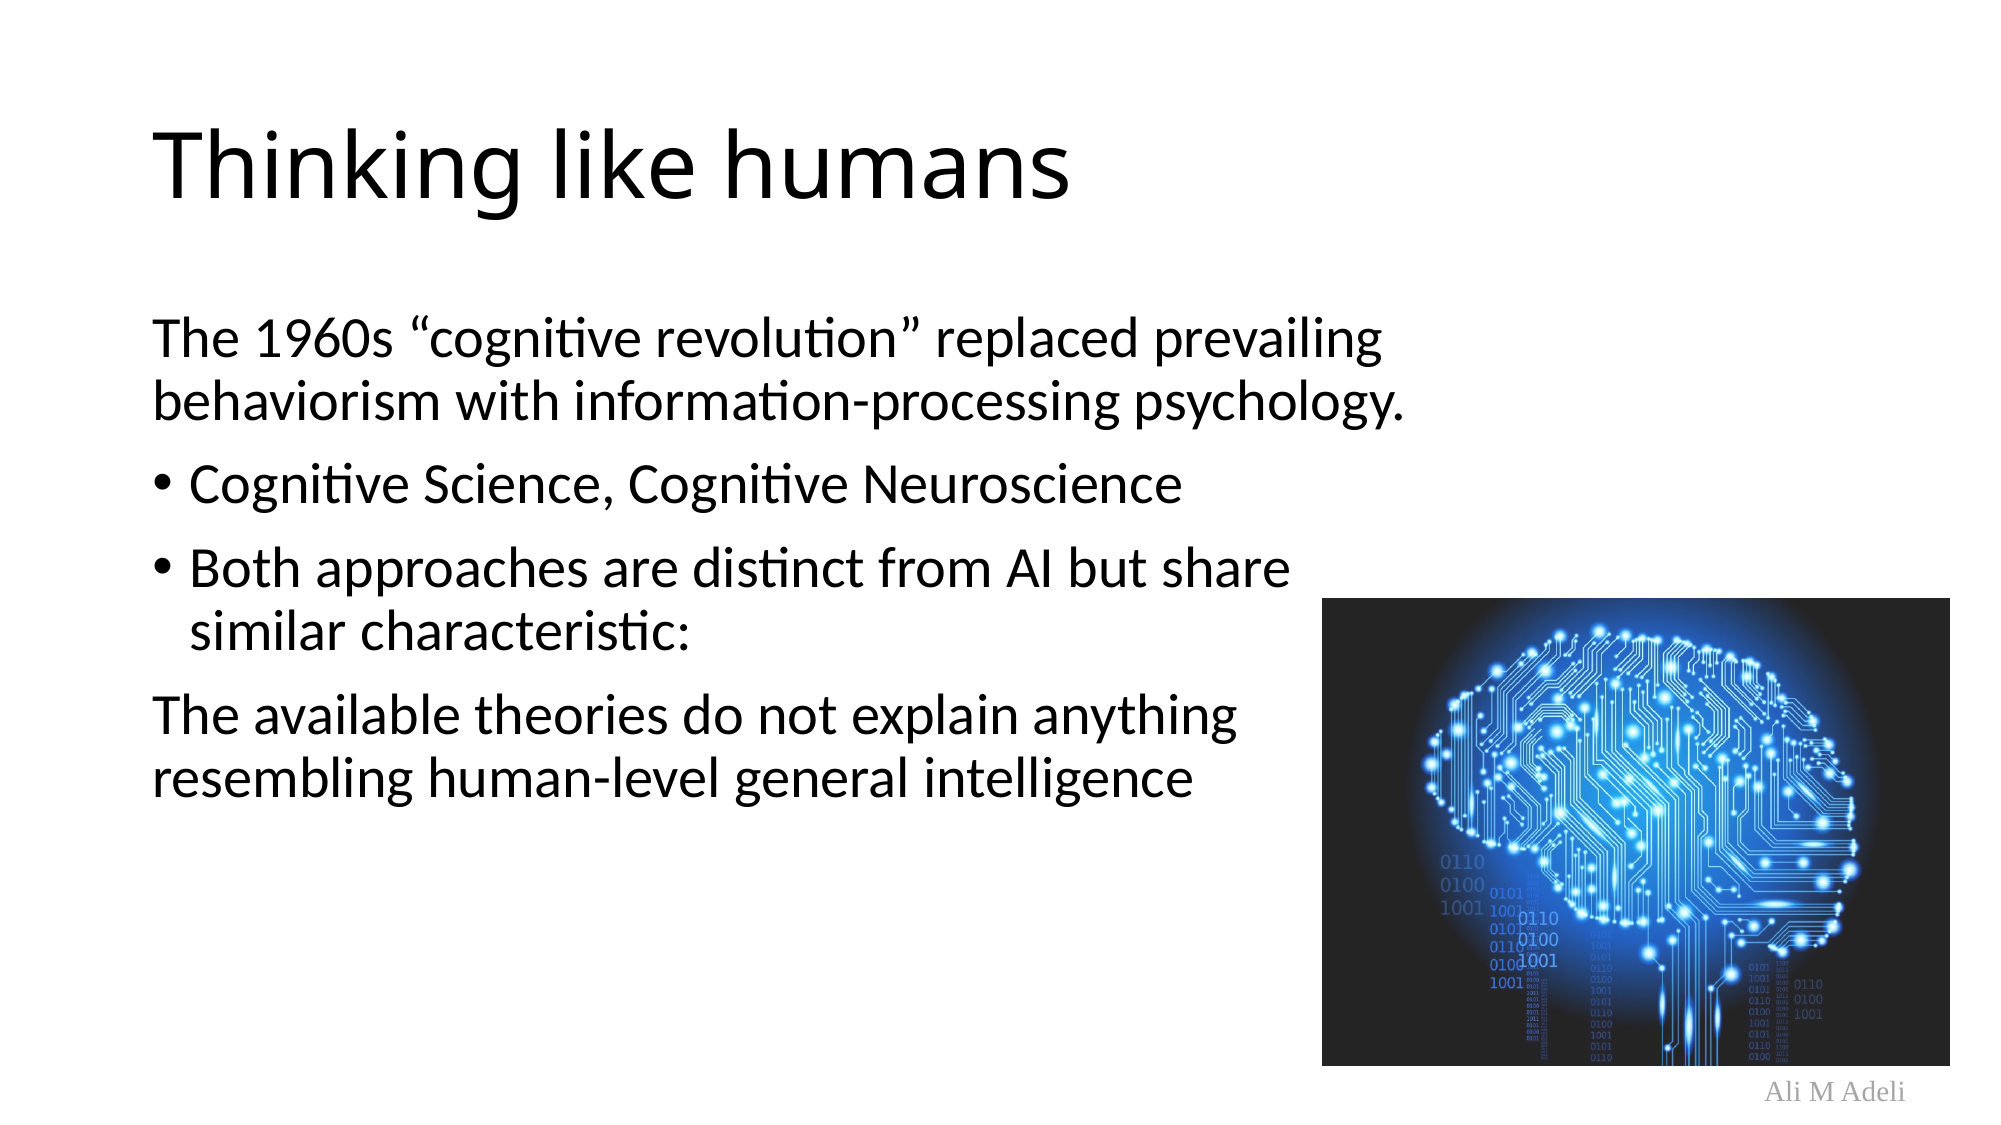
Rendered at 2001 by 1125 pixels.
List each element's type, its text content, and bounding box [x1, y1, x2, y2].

picture [1322, 598, 1950, 1066]
list The 1960s “cognitive revolution” replaced prevailing behaviorism with information-processing psychology. Cognitive Science, Cognitive Neuroscience Both approaches are distinct from AI but share similar characteristic: The available theories do not explain anything resembling human-level general intelligence [137, 299, 1432, 1014]
title Thinking like humans [137, 59, 1863, 278]
